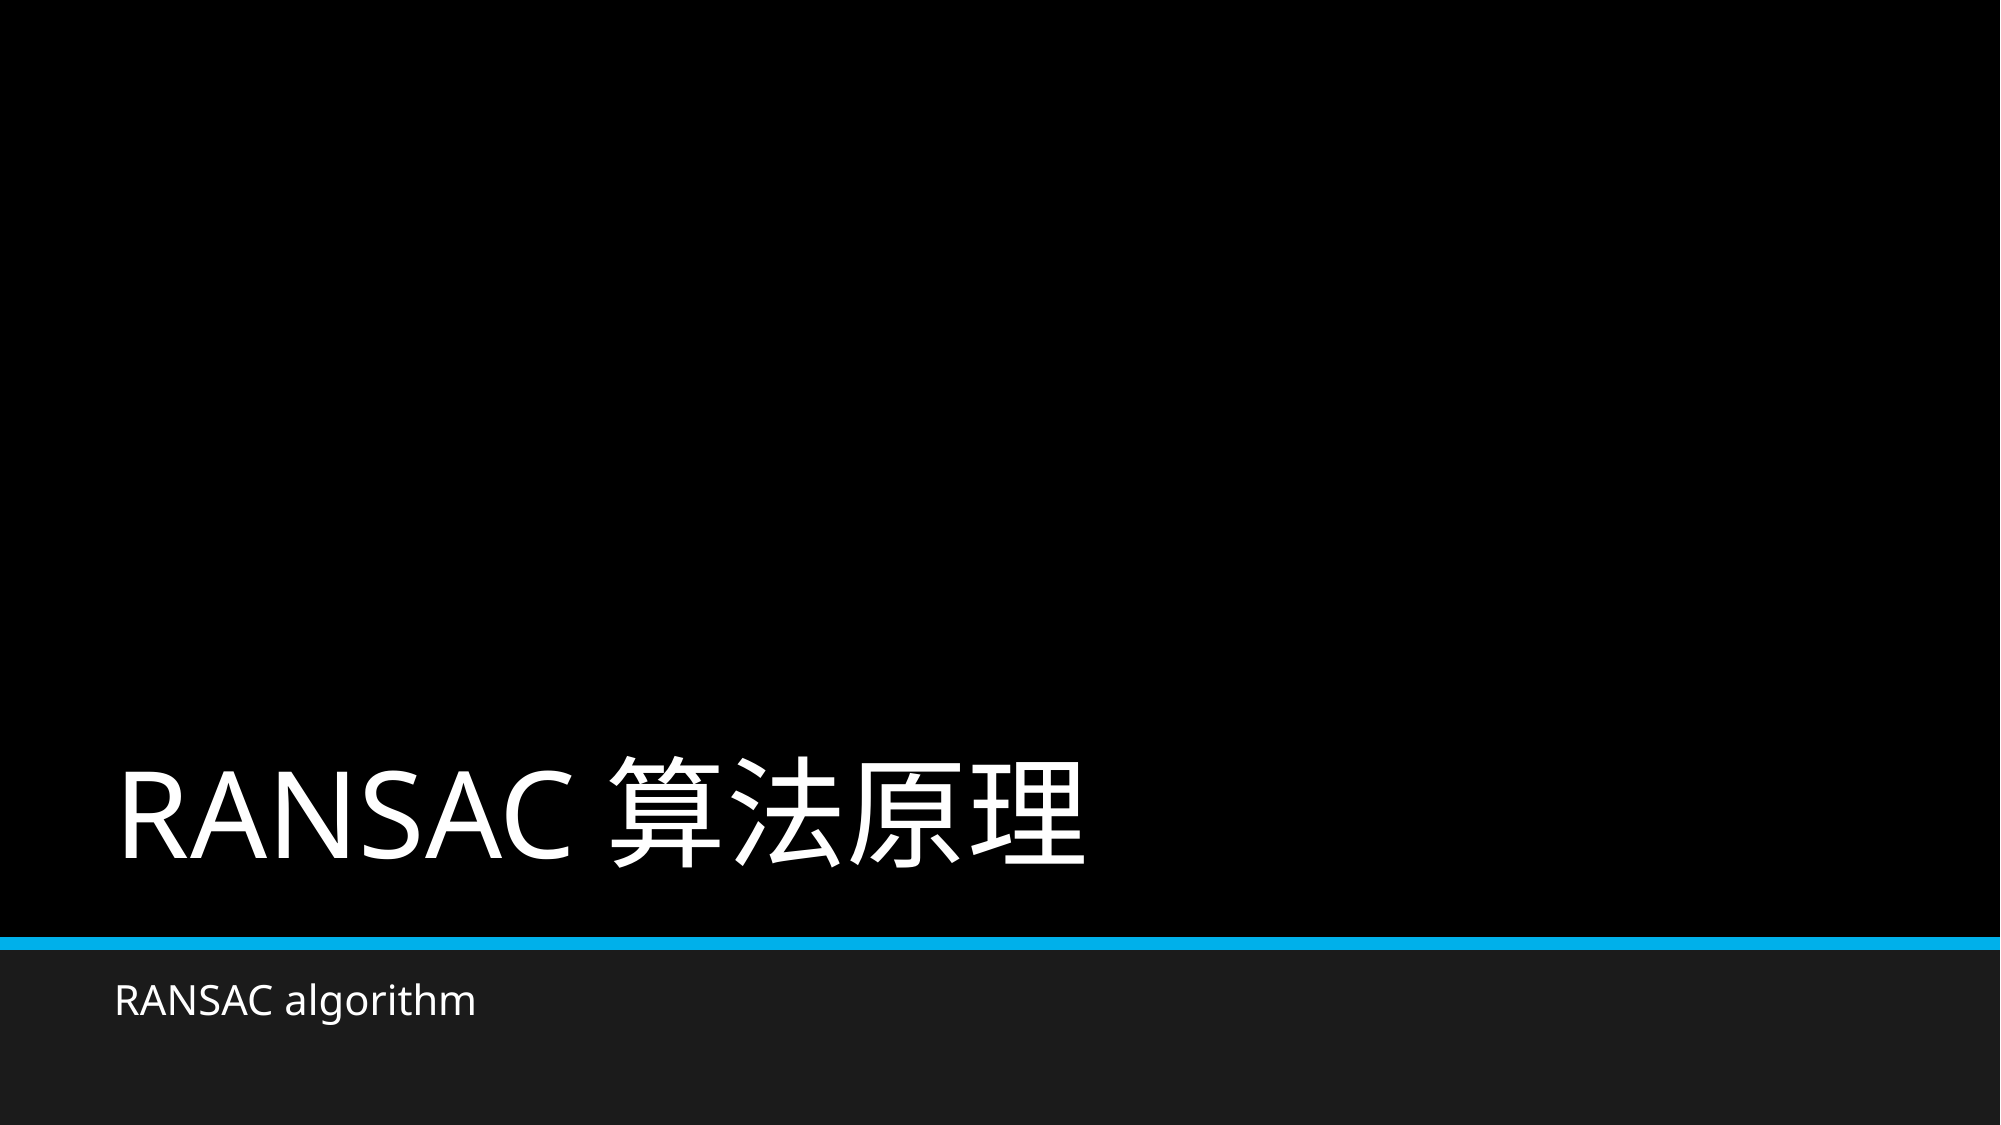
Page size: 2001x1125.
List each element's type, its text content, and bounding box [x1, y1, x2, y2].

list RANSAC algorithm [98, 961, 1899, 1036]
title RANSAC算法原理 [99, 517, 1900, 893]
